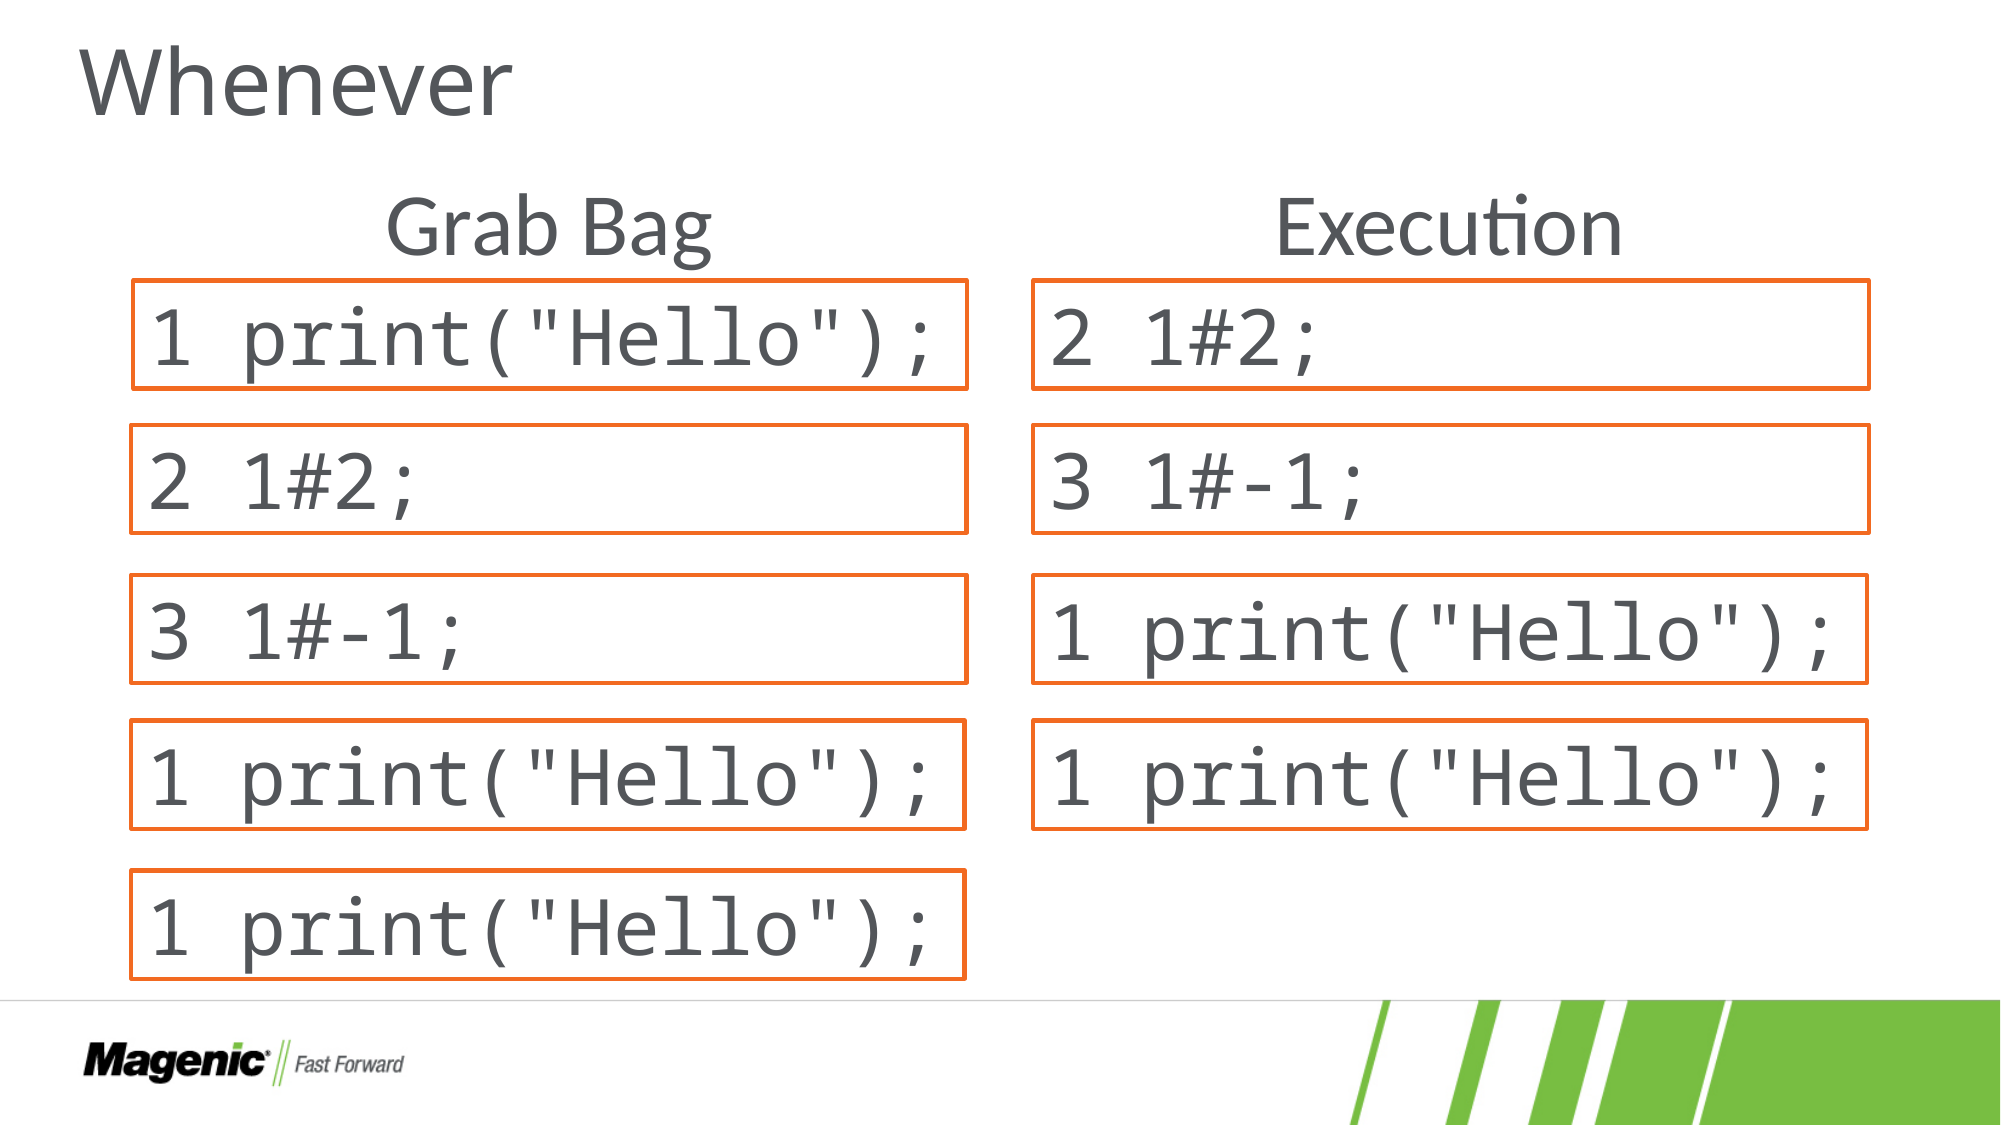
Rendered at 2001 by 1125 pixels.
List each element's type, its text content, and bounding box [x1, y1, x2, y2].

text_box 3 1#-1; [1033, 424, 1869, 533]
text_box 1 print("Hello"); [131, 720, 965, 829]
picture [0, 0, 2001, 1125]
text_box 1 print("Hello"); [1033, 720, 1867, 829]
text_box Execution [1033, 159, 1867, 280]
text_box 3 1#-1; [131, 574, 967, 683]
text_box 1 print("Hello"); [131, 870, 965, 979]
text_box 1 print("Hello"); [133, 281, 967, 389]
text_box Grab Bag [133, 159, 967, 281]
text_box 1 print("Hello"); [1033, 575, 1867, 684]
title Whenever [63, 41, 1938, 131]
text_box 2 1#2; [131, 424, 967, 533]
text_box 2 1#2; [1033, 280, 1869, 389]
